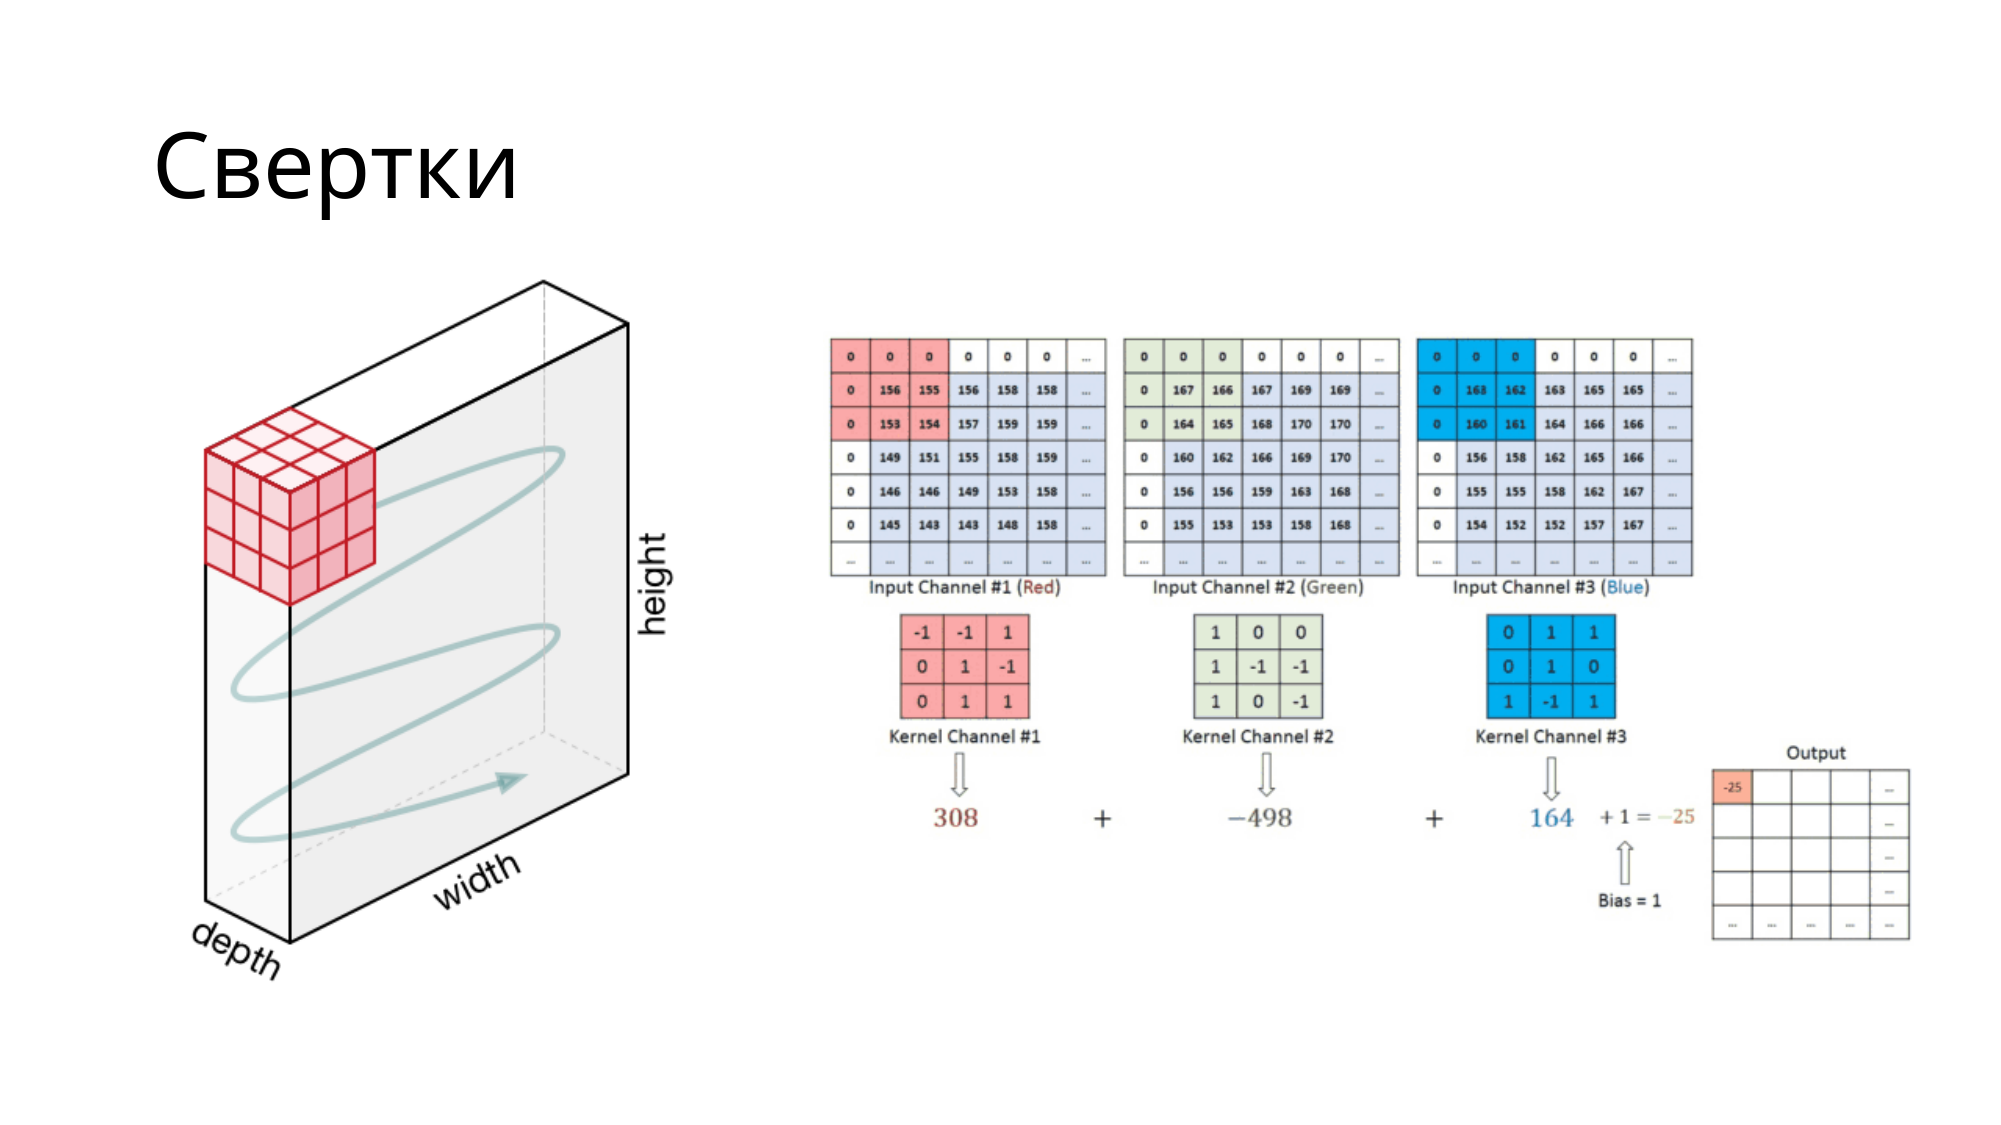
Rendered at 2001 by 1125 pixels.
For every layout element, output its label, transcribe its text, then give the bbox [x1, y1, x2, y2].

picture [823, 331, 1918, 946]
picture [173, 277, 683, 1001]
title Свертки [137, 59, 1863, 278]
